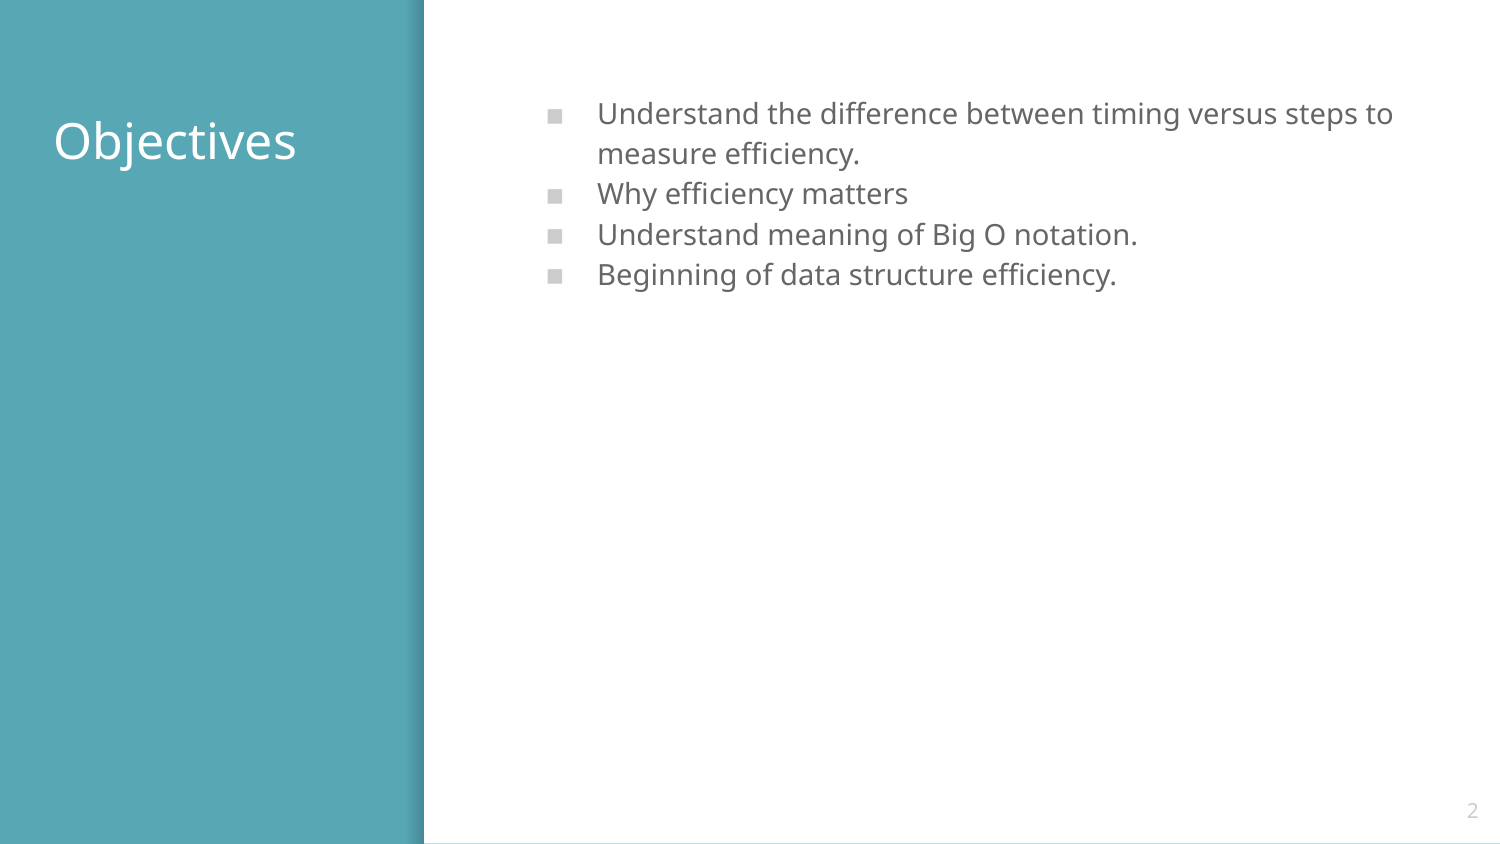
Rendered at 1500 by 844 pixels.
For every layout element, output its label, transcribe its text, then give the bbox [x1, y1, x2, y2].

list Understand the difference between timing versus steps to measure efficiency. Why efficiency matters Understand meaning of Big O notation. Beginning of data structure efficiency. [506, 75, 1425, 748]
slide_number ‹#› [1403, 779, 1494, 844]
title Objectives [38, 94, 375, 748]
